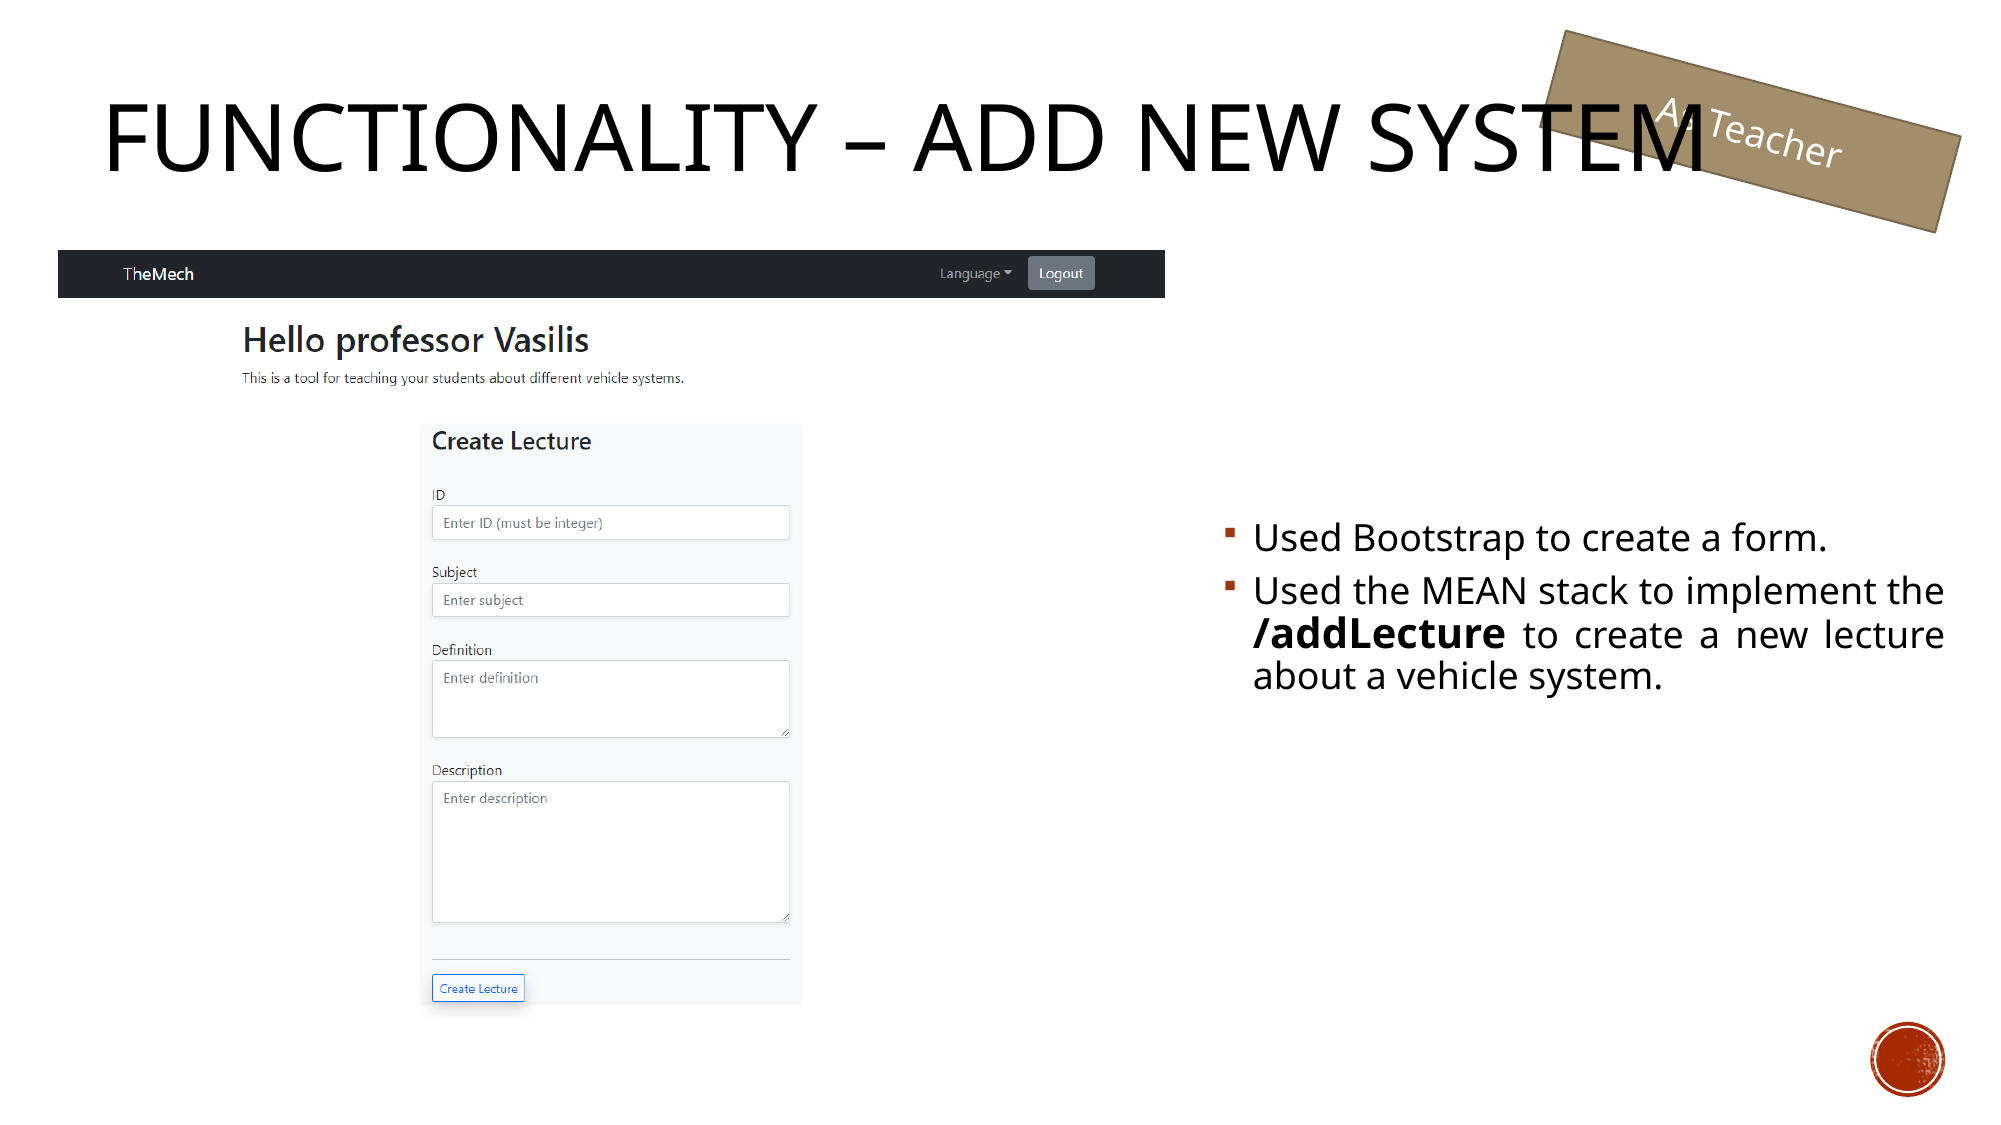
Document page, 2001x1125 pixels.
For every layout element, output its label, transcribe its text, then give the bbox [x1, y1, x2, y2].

text_box FUNCTIONALITY – ADD New System [86, 64, 1796, 200]
picture [58, 250, 1165, 1019]
text_box As Teacher [1796, 91, 1962, 234]
text_box Used Bootstrap to create a form. Used the MEAN stack to implement the /addLecture to create a new lecture about a vehicle system. [1207, 511, 1961, 714]
text_box As Teacher [1555, 29, 1695, 64]
